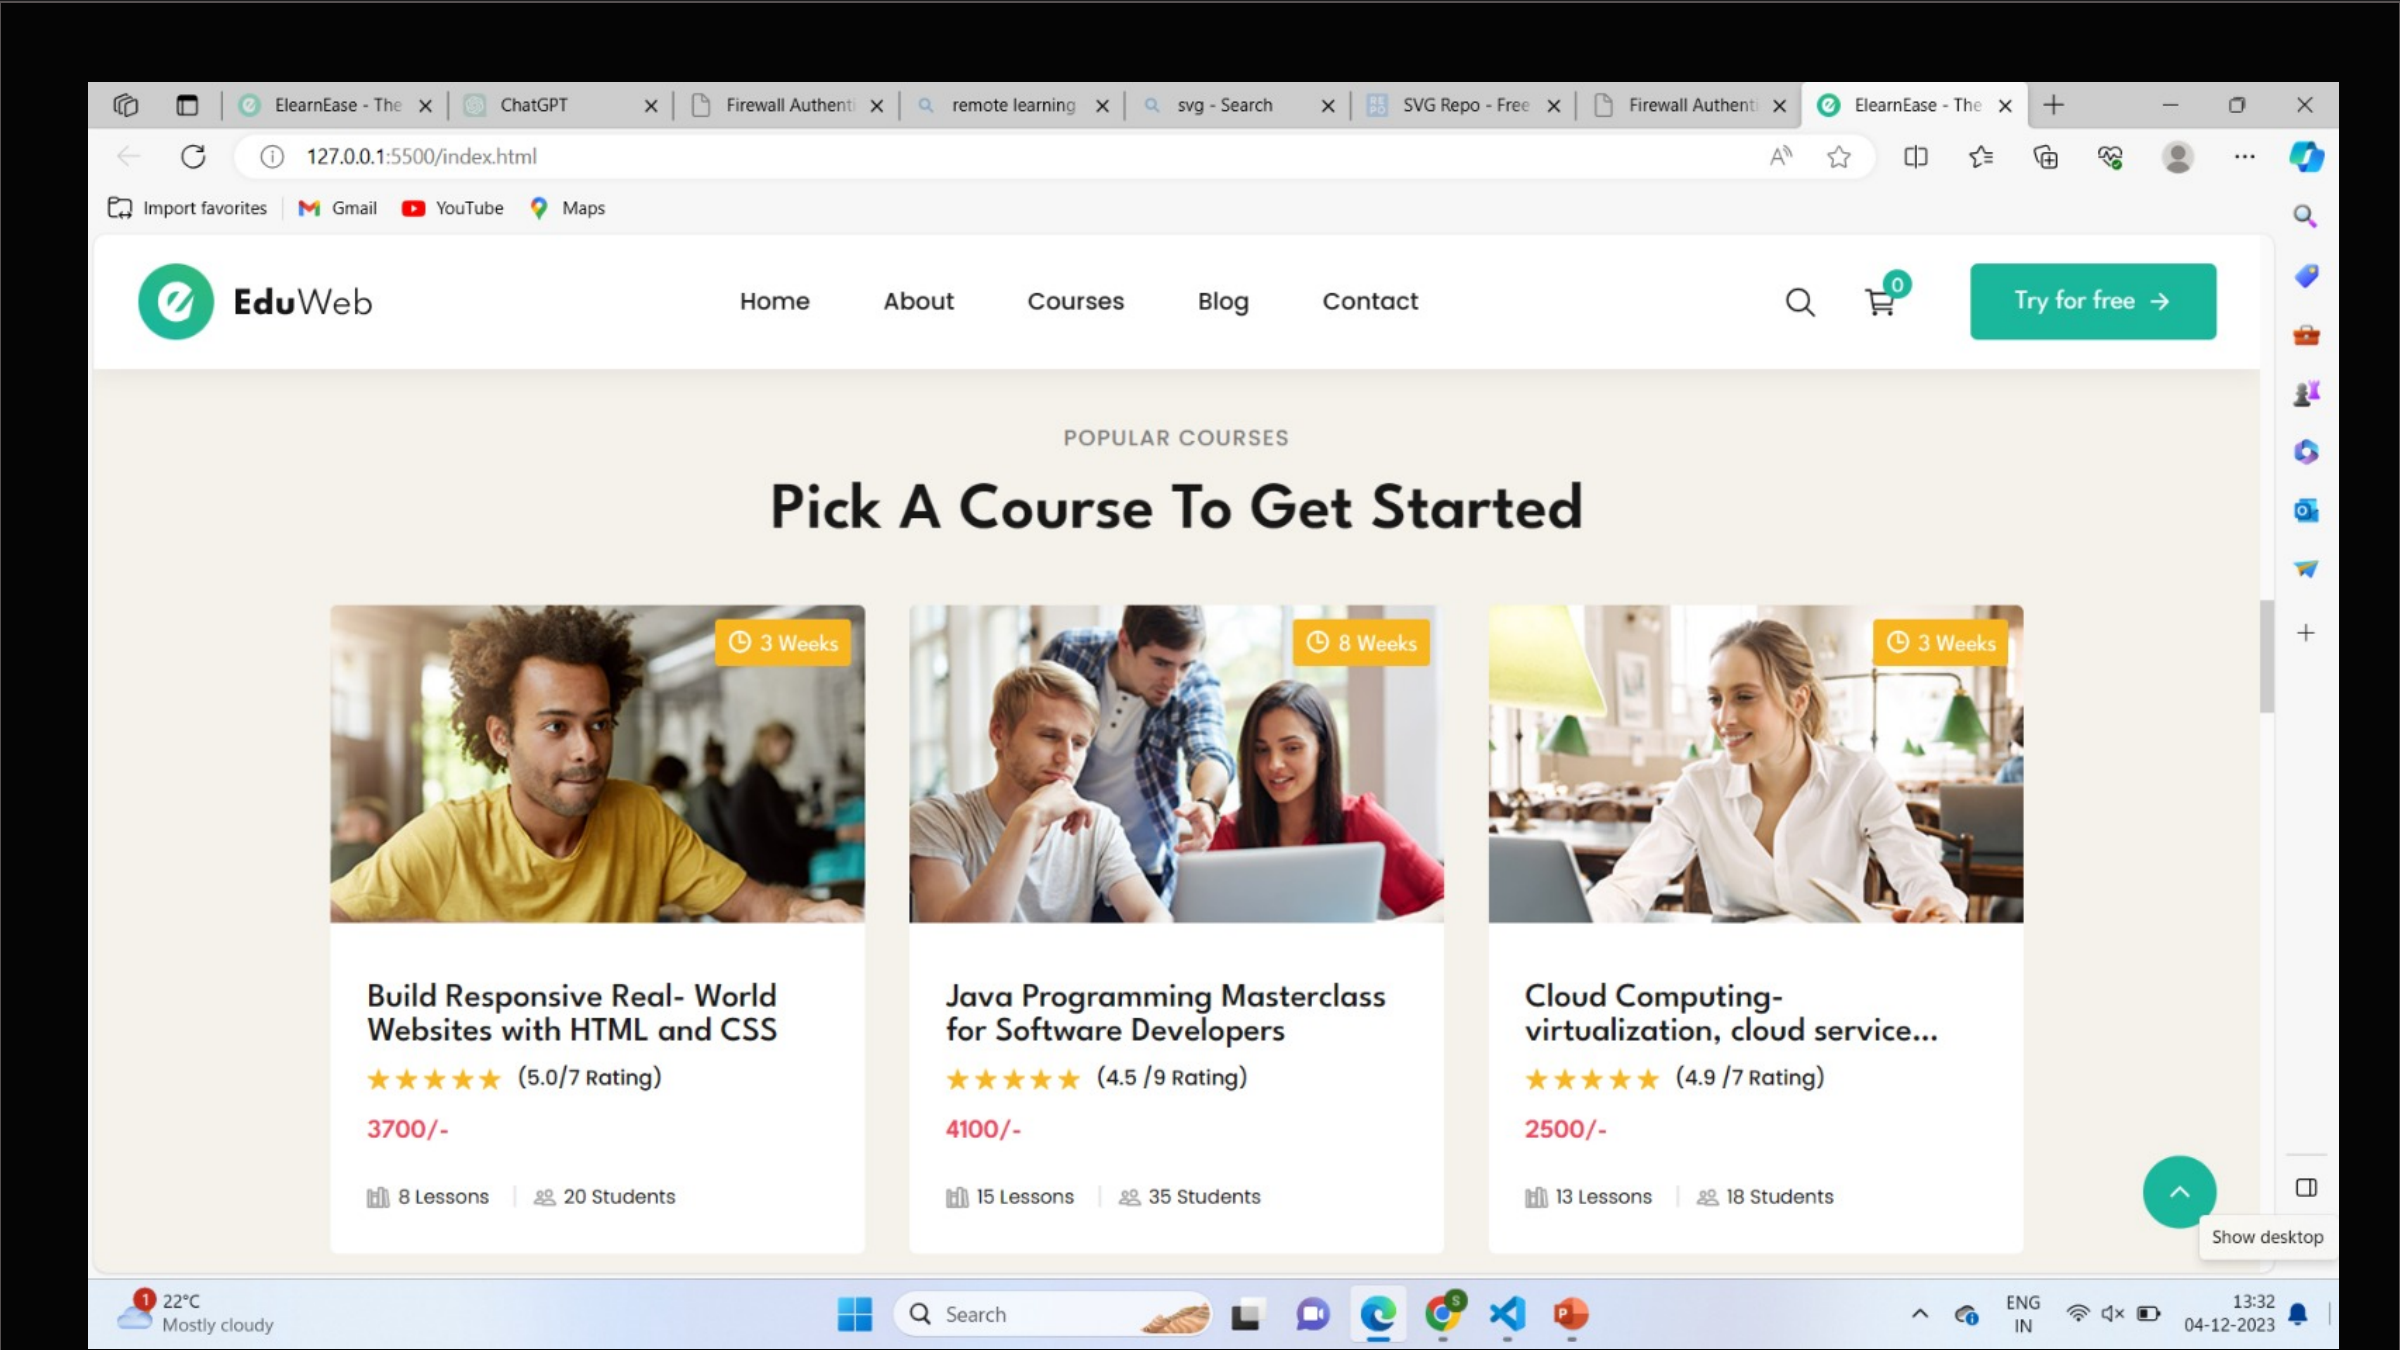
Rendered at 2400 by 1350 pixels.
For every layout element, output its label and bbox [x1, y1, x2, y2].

text_box [0, 1, 2400, 1350]
picture [88, 82, 2339, 1349]
